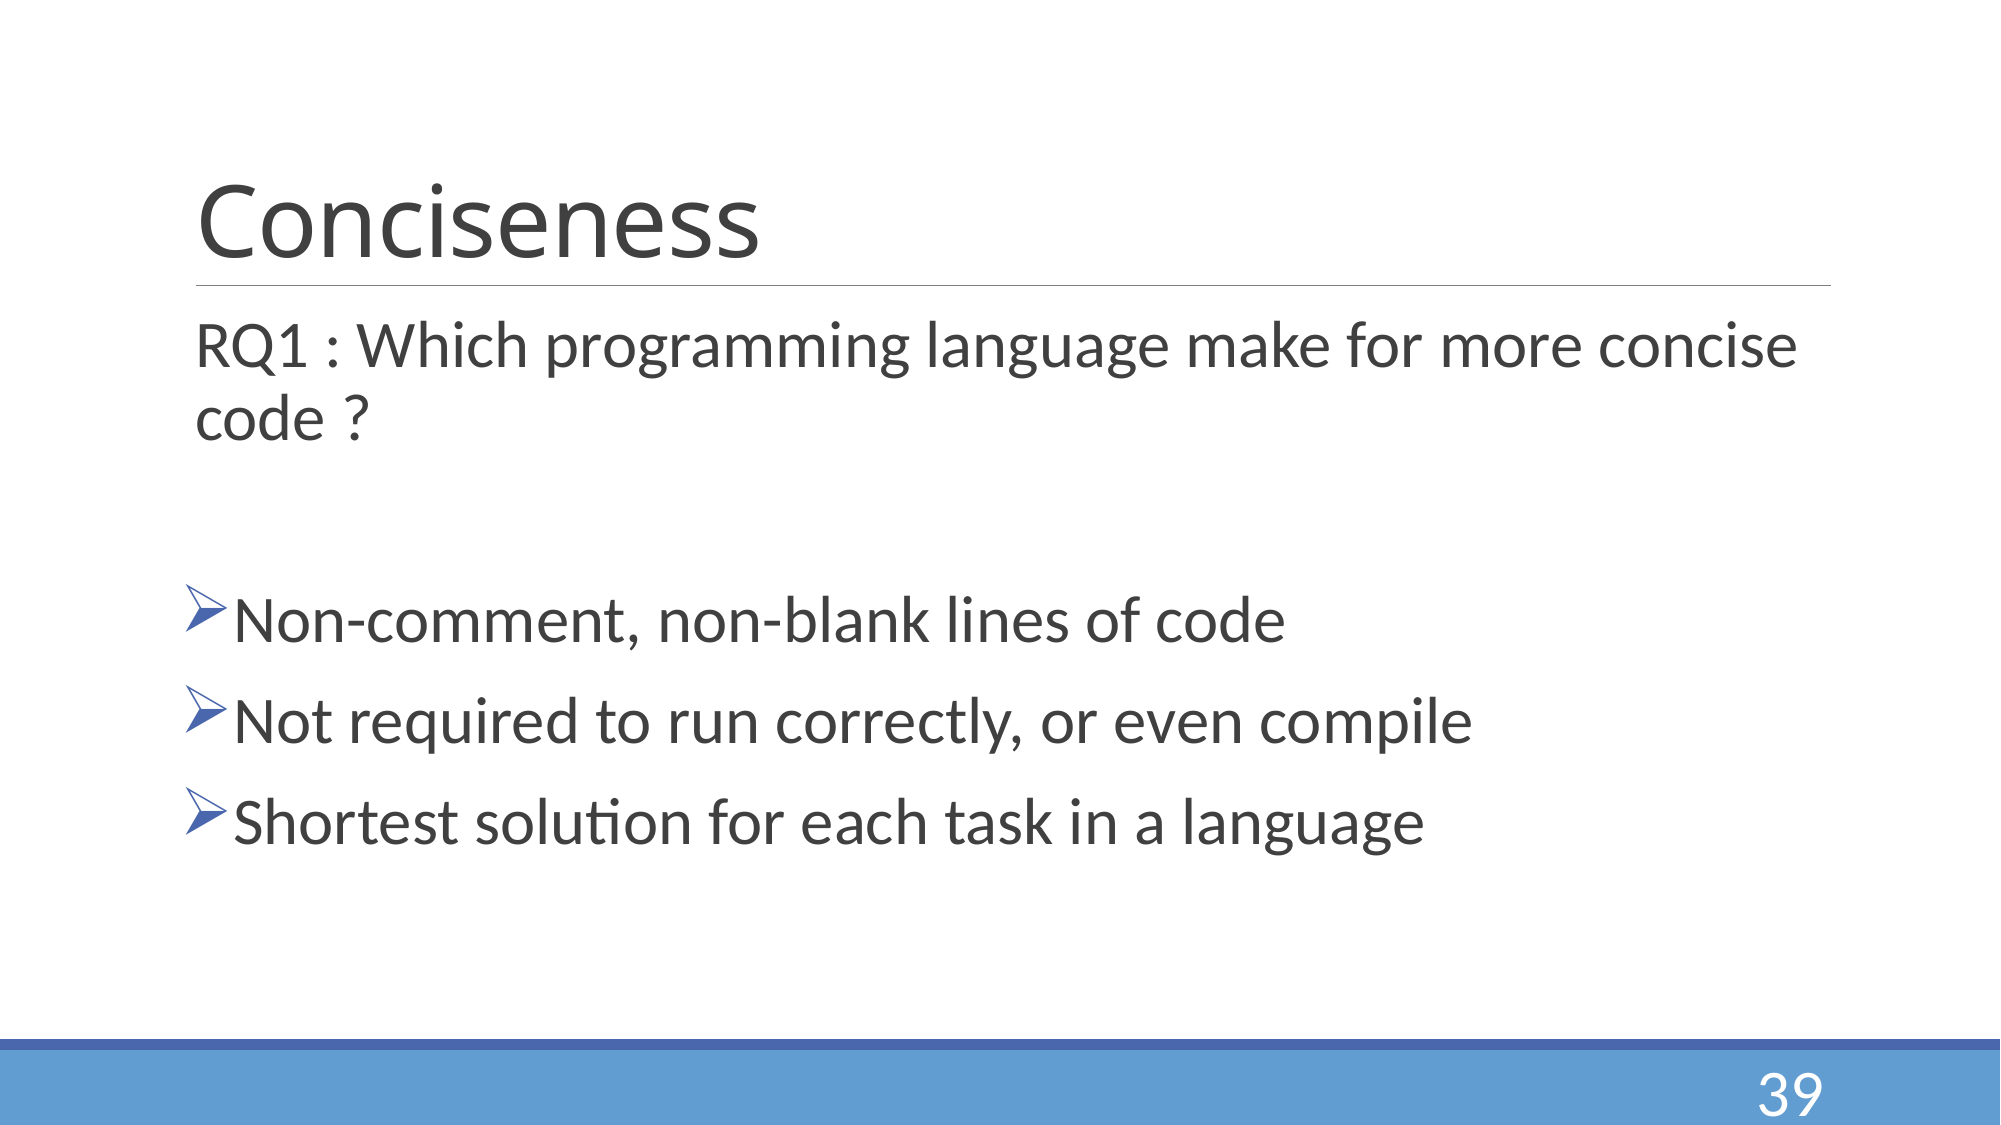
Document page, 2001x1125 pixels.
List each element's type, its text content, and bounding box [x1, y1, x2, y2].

list RQ1 : Which programming language make for more concise code ? Non-comment, non-blank lines of code Not required to run correctly, or even compile Shortest solution for each task in a language [180, 302, 1830, 963]
title Conciseness [180, 47, 1830, 285]
slide_number 39 [1624, 1059, 1840, 1120]
